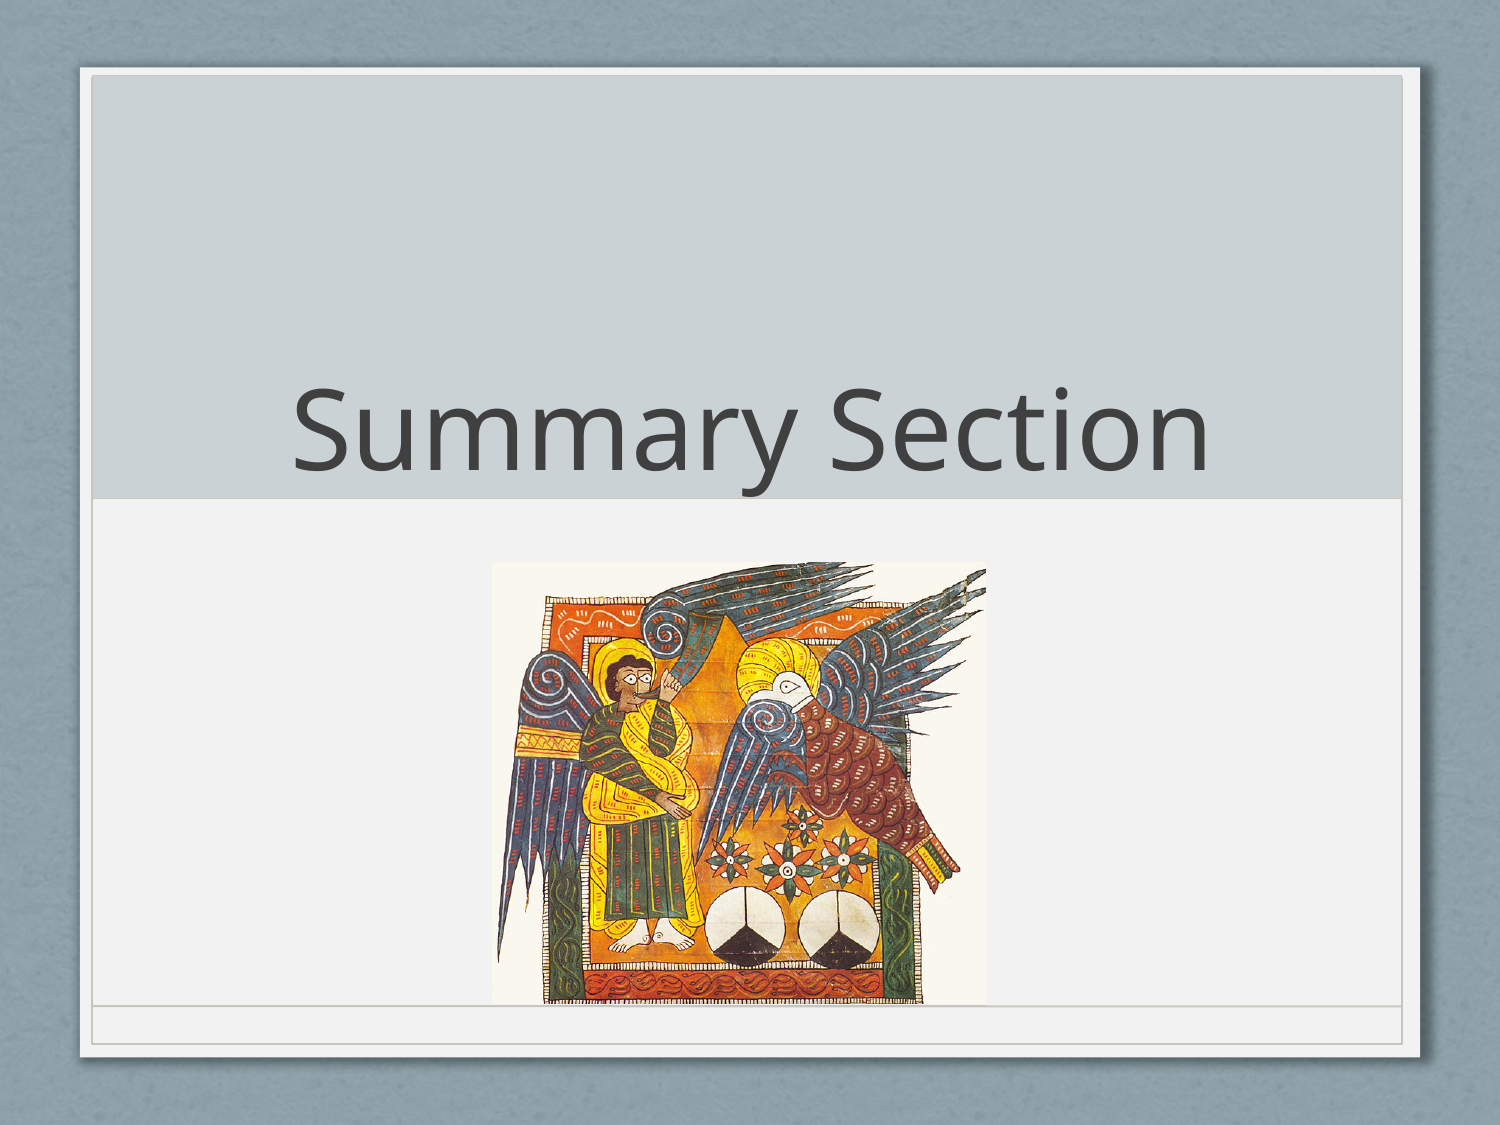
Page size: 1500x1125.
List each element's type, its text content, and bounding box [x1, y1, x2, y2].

picture [491, 561, 986, 1005]
title Summary Section [150, 184, 1355, 500]
